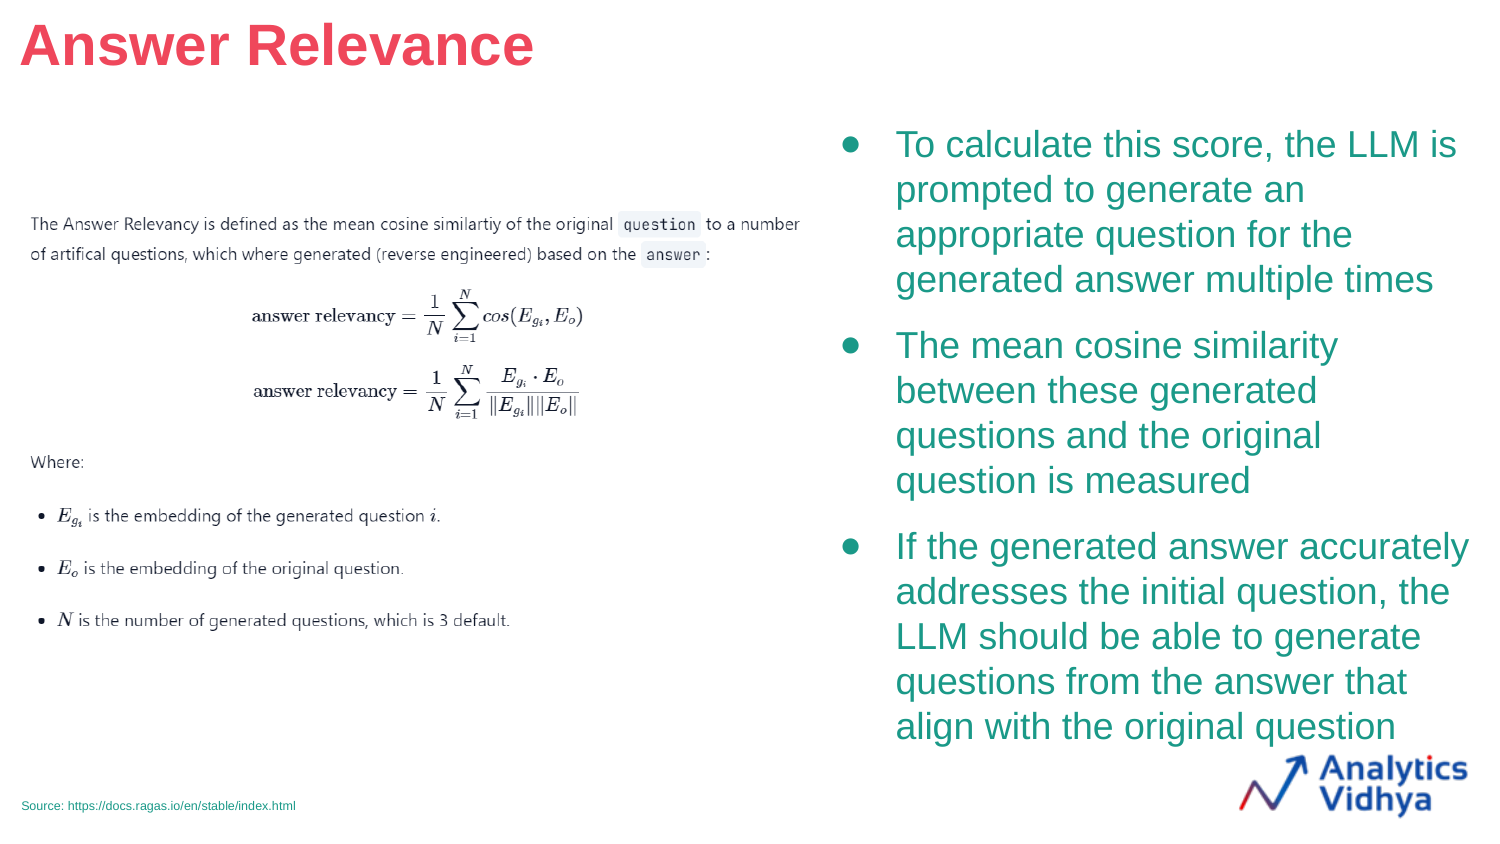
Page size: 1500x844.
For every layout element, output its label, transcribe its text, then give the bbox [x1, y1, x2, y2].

title Answer Relevance [19, 15, 1392, 86]
picture [19, 205, 806, 639]
text_box Source: https://docs.ragas.io/en/stable/index.html [6, 790, 325, 821]
picture [1229, 762, 1478, 824]
text_box To calculate this score, the LLM is prompted to generate an appropriate question for the generated answer multiple times The mean cosine similarity between these generated questions and the original question is measured If the generated answer accurately addresses the initial question, the LLM should be able to generate questions from the answer that align with the original question [805, 104, 1488, 762]
